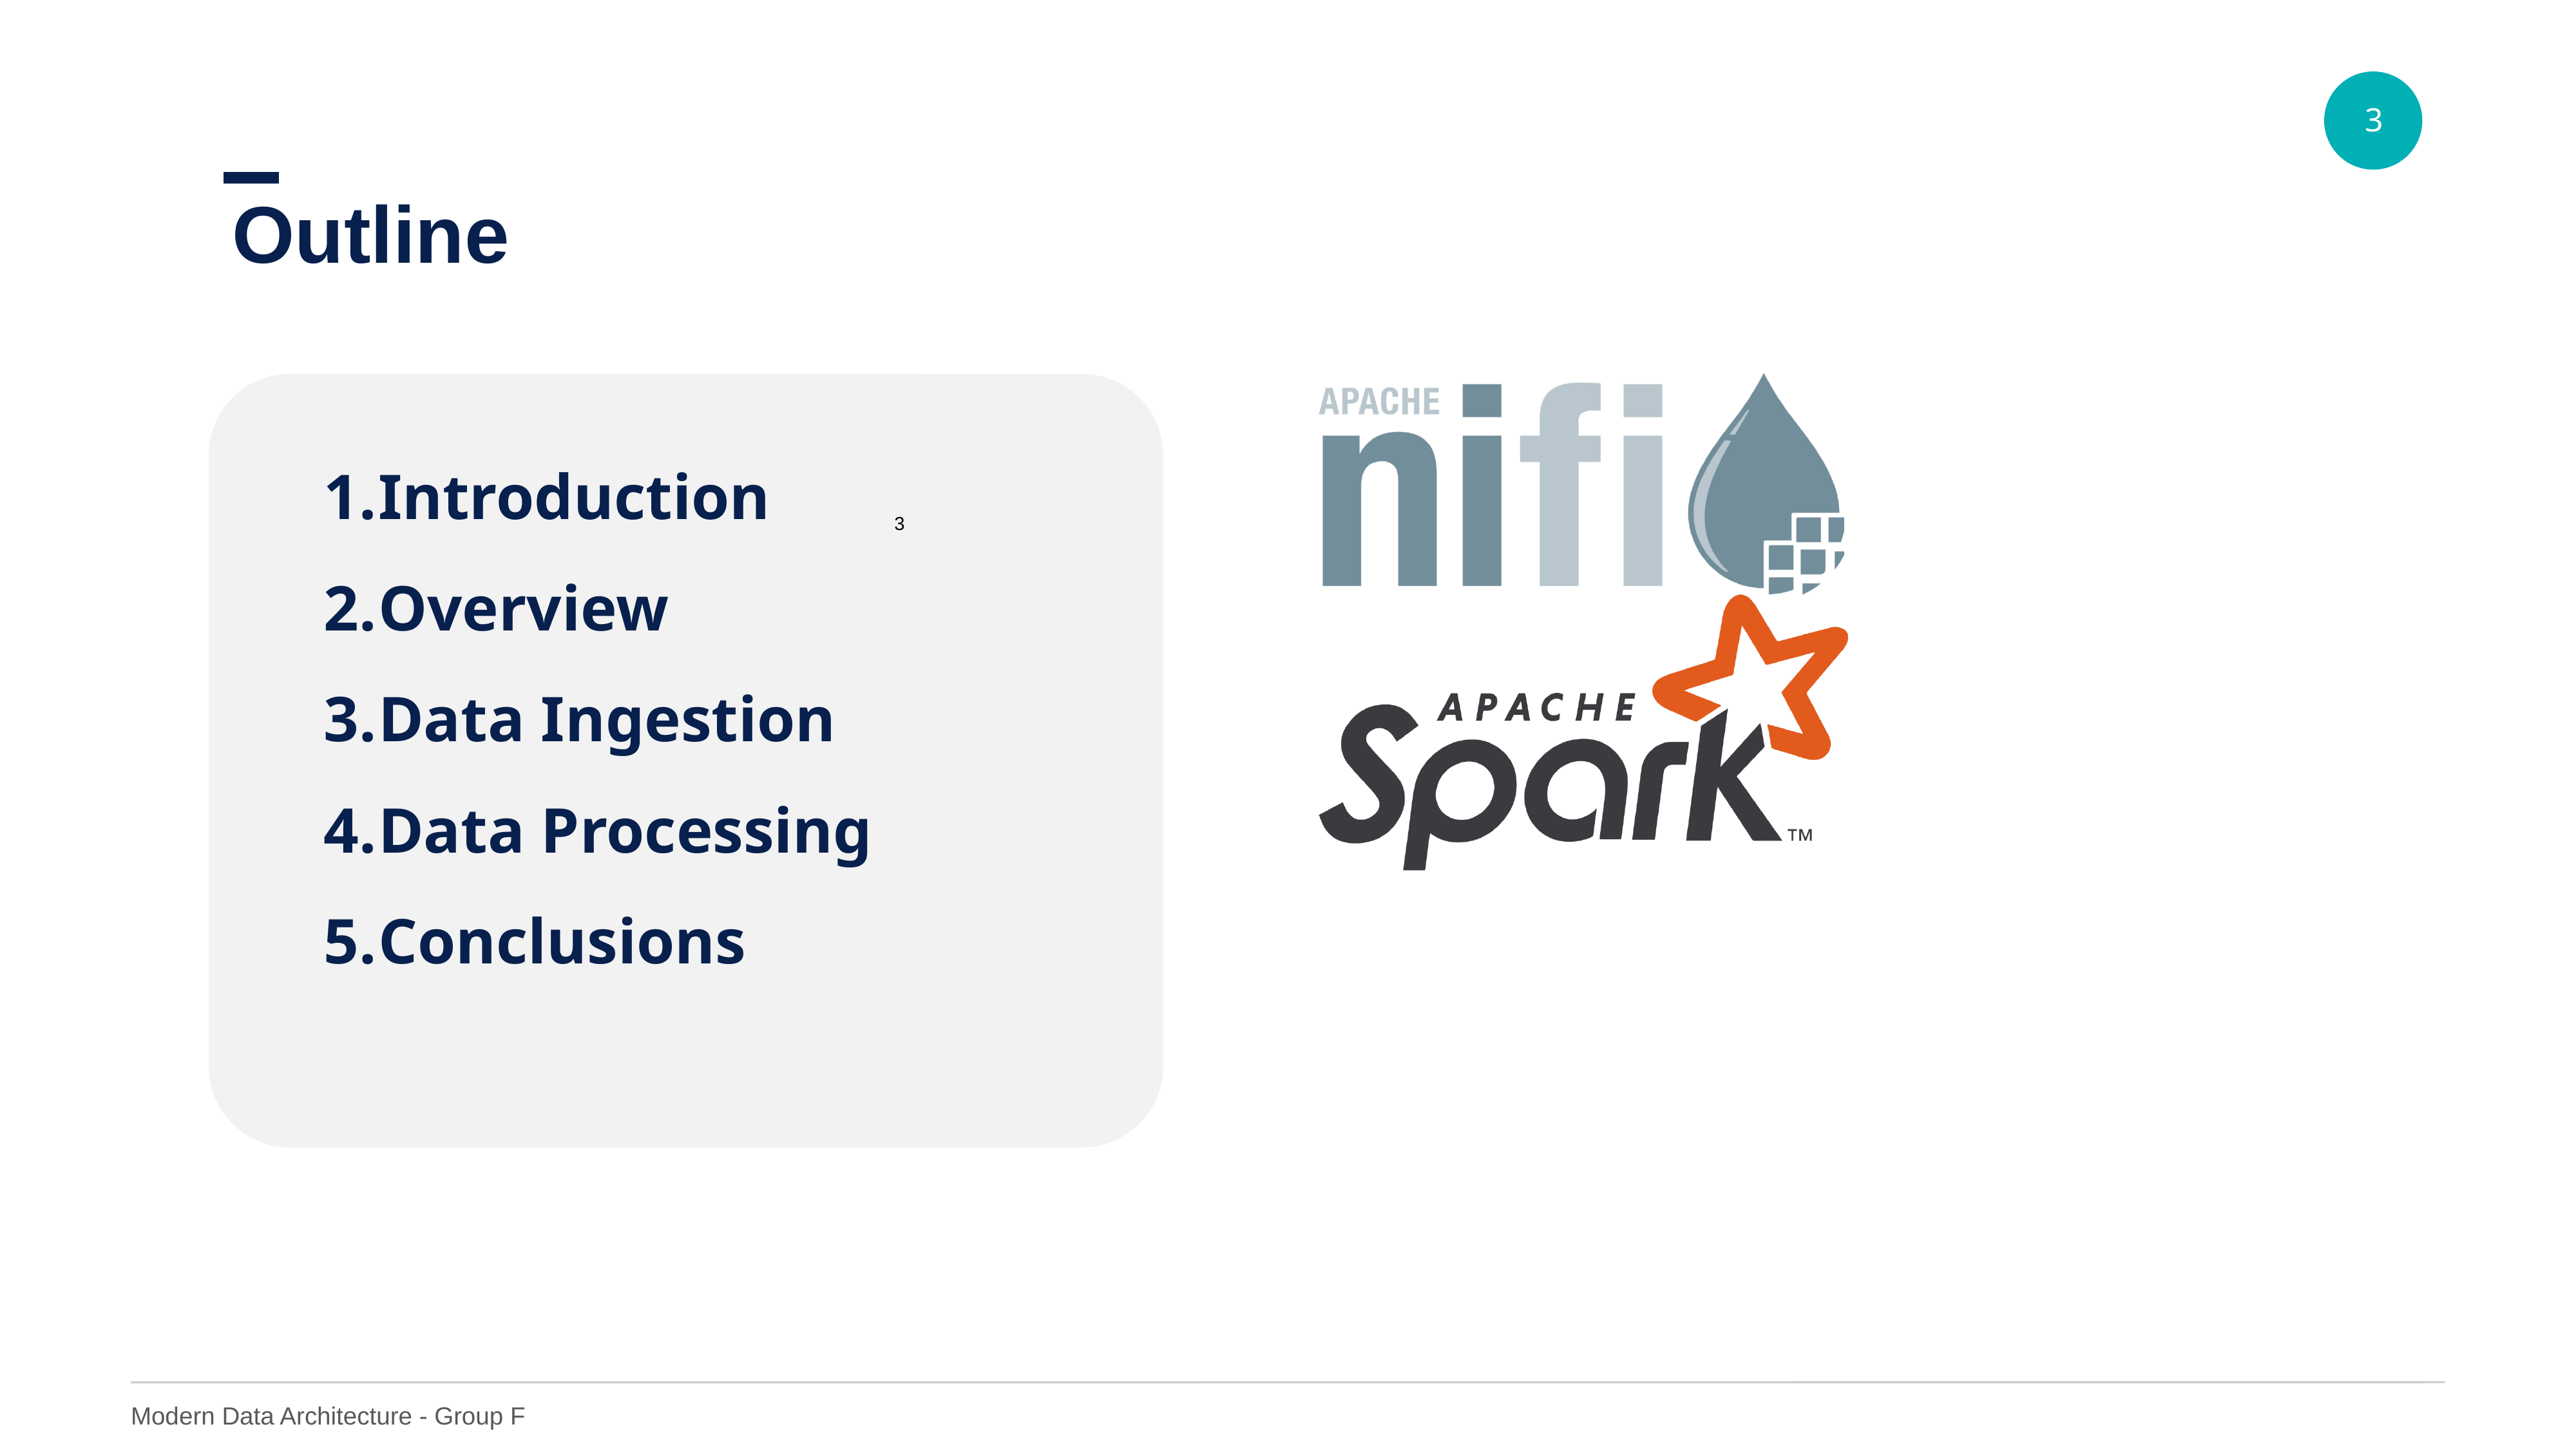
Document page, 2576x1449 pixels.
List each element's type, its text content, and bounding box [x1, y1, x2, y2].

text_box [224, 173, 279, 184]
picture [1319, 374, 1849, 871]
slide_number ‹#› [884, 502, 943, 544]
text_box Outline [209, 178, 533, 285]
text_box [209, 374, 1163, 1148]
text_box Introduction Overview Data Ingestion Data Processing Conclusions [314, 416, 921, 1092]
